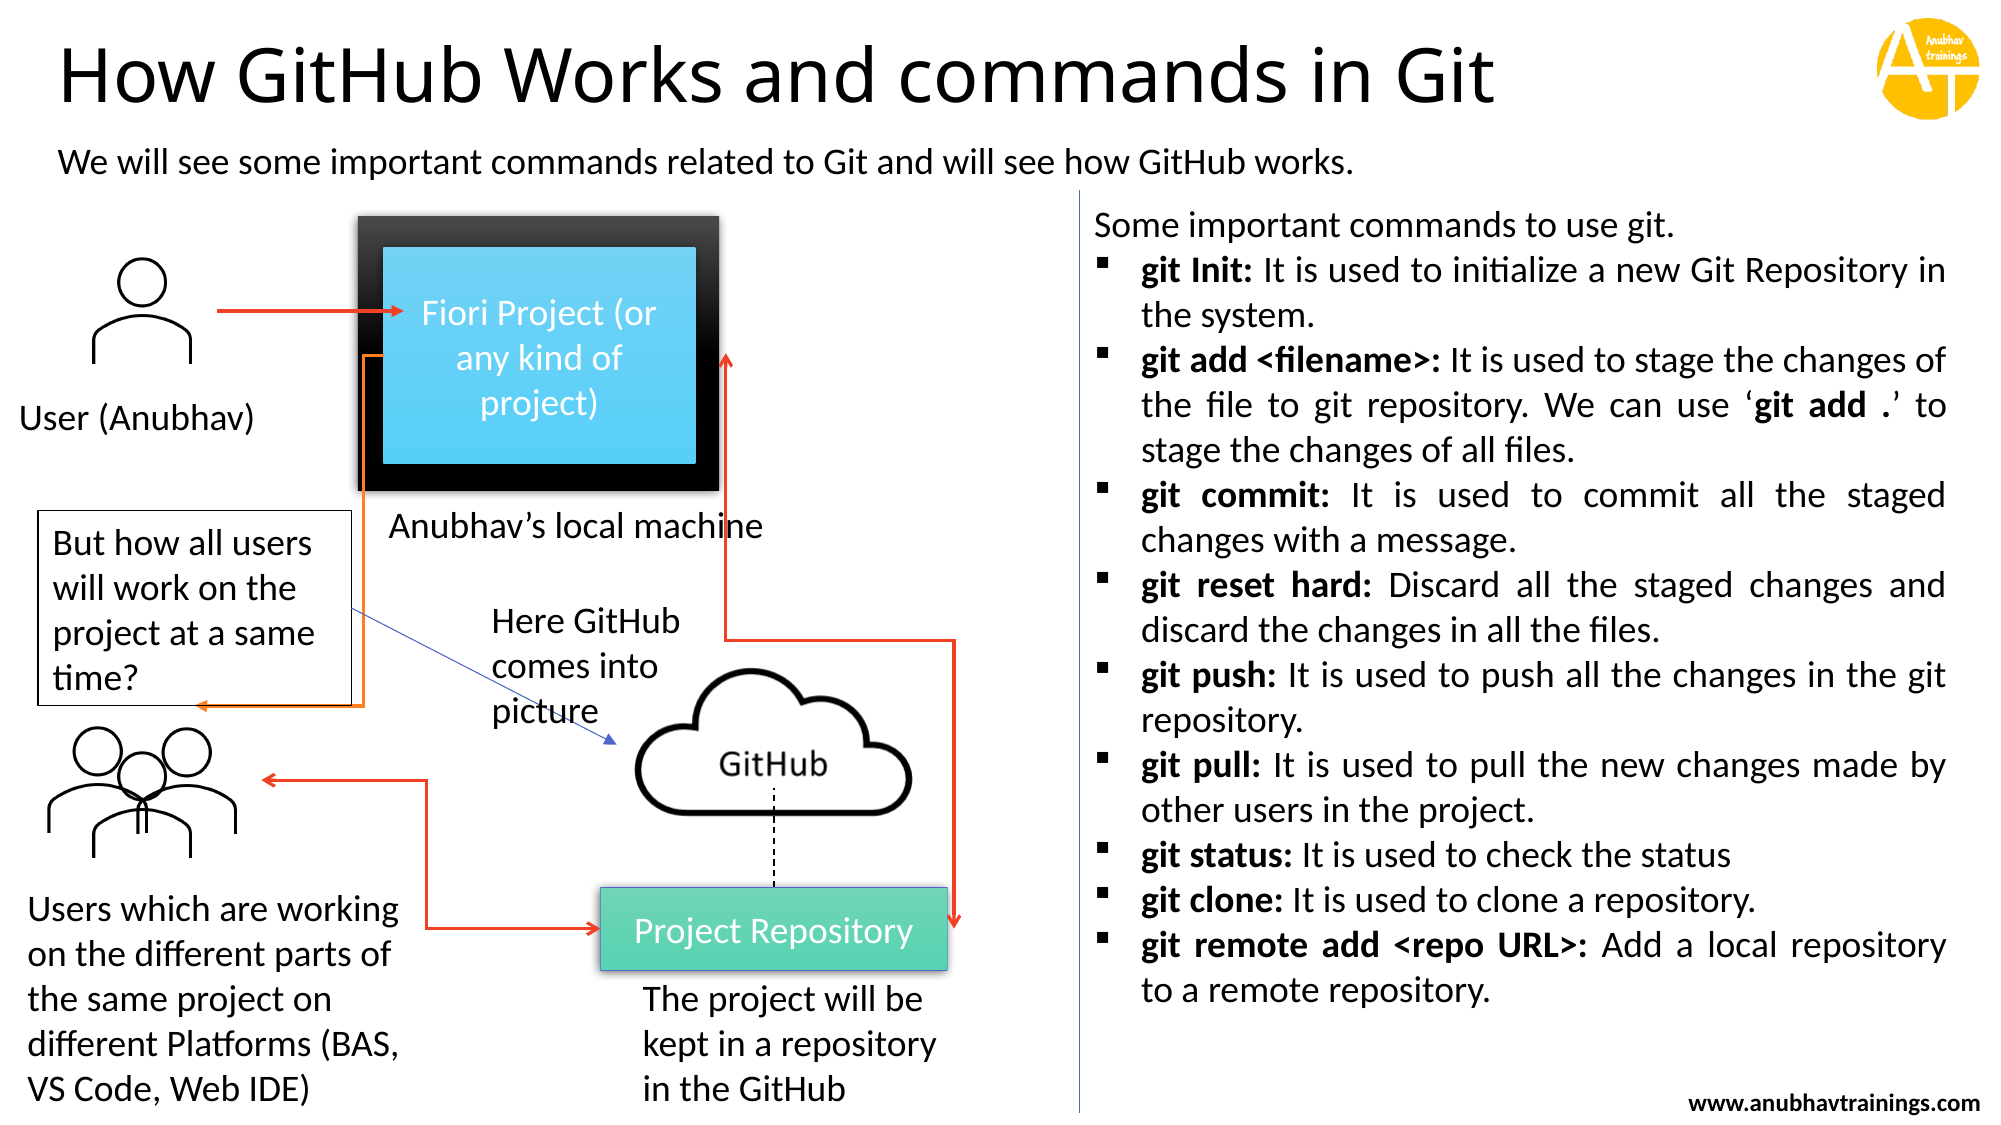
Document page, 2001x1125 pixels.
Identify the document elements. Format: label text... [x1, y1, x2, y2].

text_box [22, 704, 262, 880]
text_box Here GitHub comes into picture [476, 588, 707, 655]
text_box Project Repository [600, 887, 948, 971]
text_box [194, 355, 384, 708]
text_box The project will be kept in a repository in the GitHub [627, 966, 959, 1117]
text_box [261, 780, 601, 929]
text_box User (Anubhav) [4, 385, 194, 446]
text_box [357, 216, 720, 491]
text_box Anubhav’s local machine [384, 494, 724, 554]
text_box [351, 609, 617, 745]
picture [616, 655, 725, 835]
footer www.anubhavtrainings.com [1669, 1089, 2000, 1114]
text_box We will see some important commands related to Git and will see how GitHub works. [42, 129, 1874, 190]
text_box Some important commands to use git. git Init: It is used to initialize a new Git Repository in the system. git add <filename>: It is used to stage the changes of the file to git repository. We can use ‘git add .’ to stage the changes of all files. git commit: It is used to commit all the staged changes with a message. git reset hard: Discard all the staged changes and discard the changes in all the files. git push: It is used to push all the changes in the git repository. git pull: It is used to pull the new changes made by other users in the project. git status: It is used to check the status git clone: It is used to clone a repository. git remote add <repo URL>: Add a local repository to a remote repository. [1080, 192, 1962, 1018]
text_box Users which are working on the different parts of the same project on different Platforms (BAS, VS Code, Web IDE) [12, 877, 422, 1117]
text_box Fiori Project (or any kind of project) [383, 247, 696, 464]
text_box But how all users will work on the project at a same time? [37, 510, 194, 704]
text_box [725, 353, 954, 929]
text_box How GitHub Works and commands in Git [42, 30, 1846, 128]
picture [1866, 11, 1985, 128]
picture [66, 235, 217, 386]
